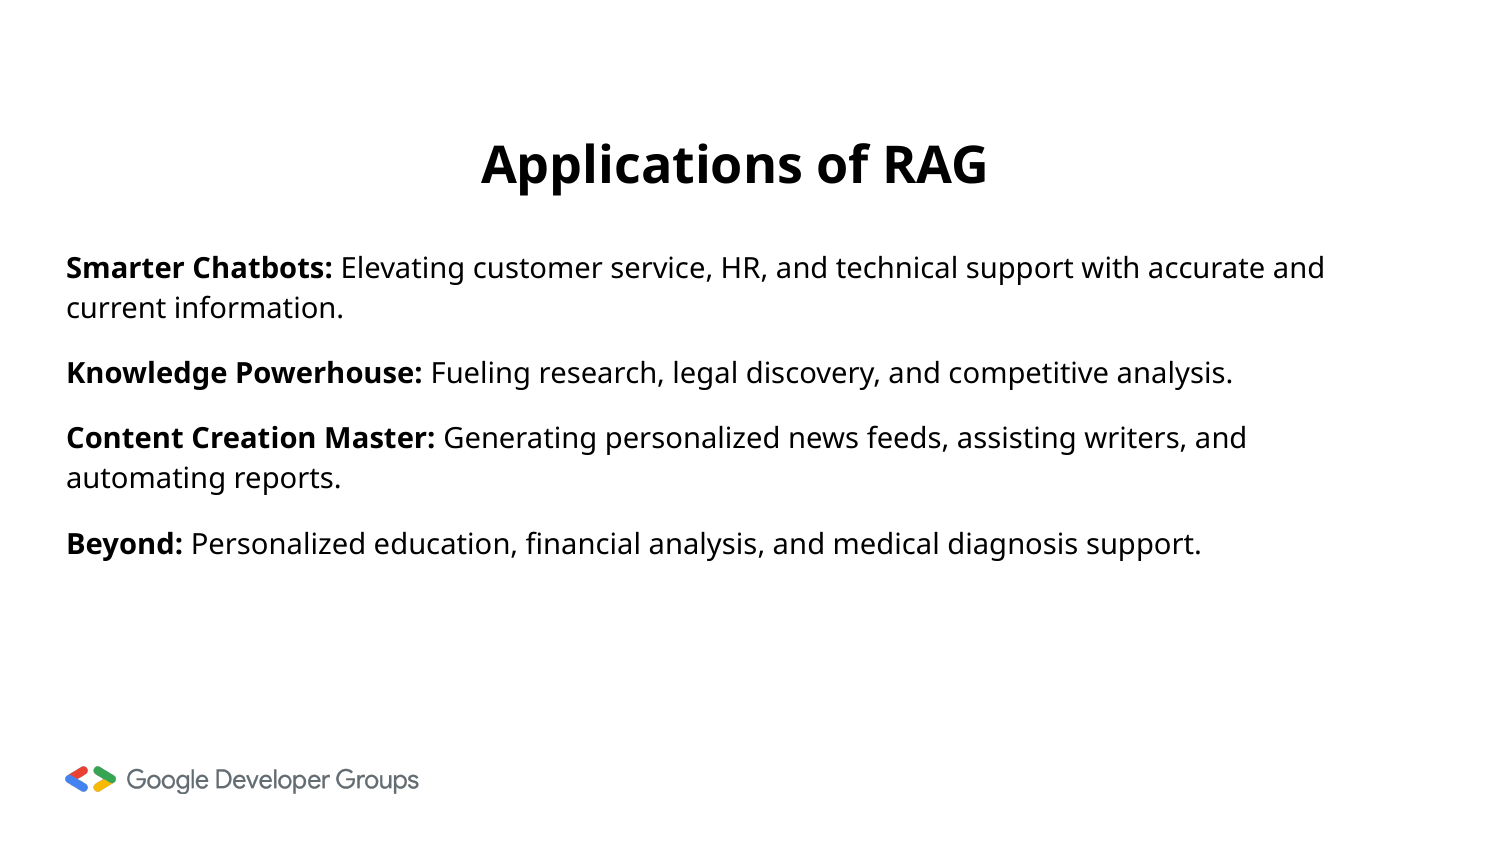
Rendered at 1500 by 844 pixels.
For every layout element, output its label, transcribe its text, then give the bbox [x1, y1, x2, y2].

list Smarter Chatbots: Elevating customer service, HR, and technical support with accurate and current information. Knowledge Powerhouse: Fueling research, legal discovery, and competitive analysis. Content Creation Master: Generating personalized news feeds, assisting writers, and automating reports. Beyond: Personalized education, financial analysis, and medical diagnosis support. [51, 229, 1420, 760]
title Applications of RAG [51, 88, 1420, 210]
picture [64, 766, 419, 794]
